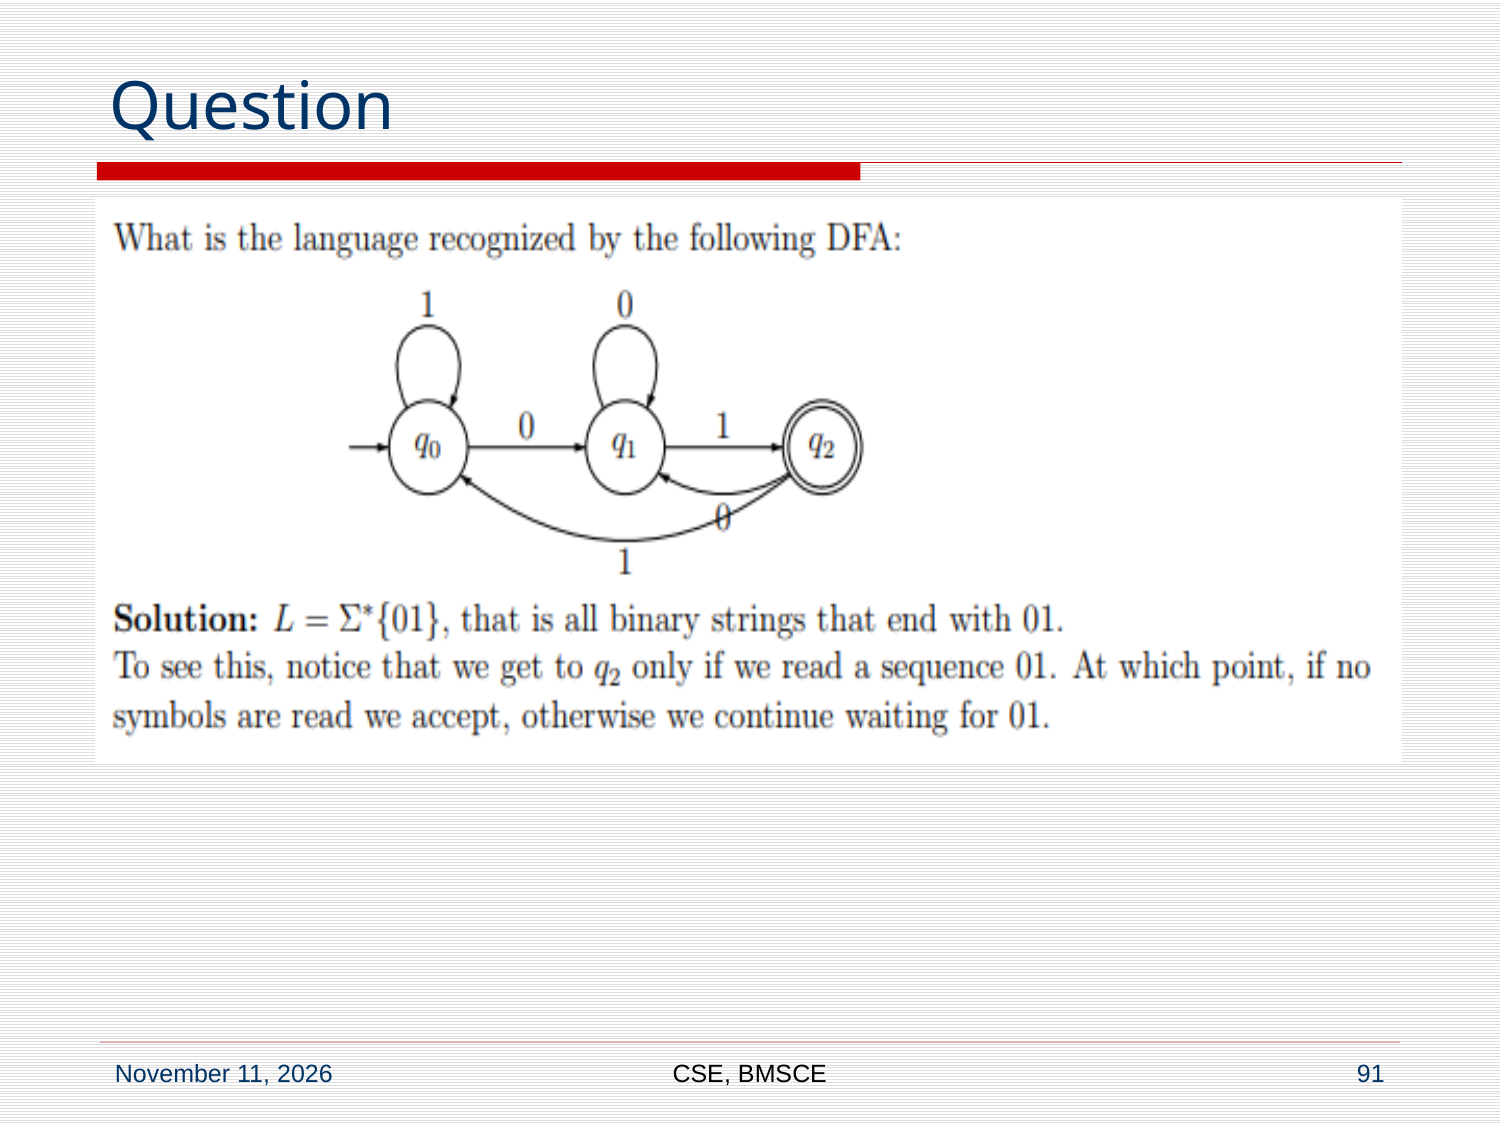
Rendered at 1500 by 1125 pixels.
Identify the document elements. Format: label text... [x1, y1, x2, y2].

slide_number 91 [1074, 1049, 1401, 1103]
footer CSE, BMSCE [512, 1049, 988, 1103]
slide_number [99, 1049, 426, 1103]
title Question [94, 24, 1407, 150]
picture [95, 199, 1402, 763]
